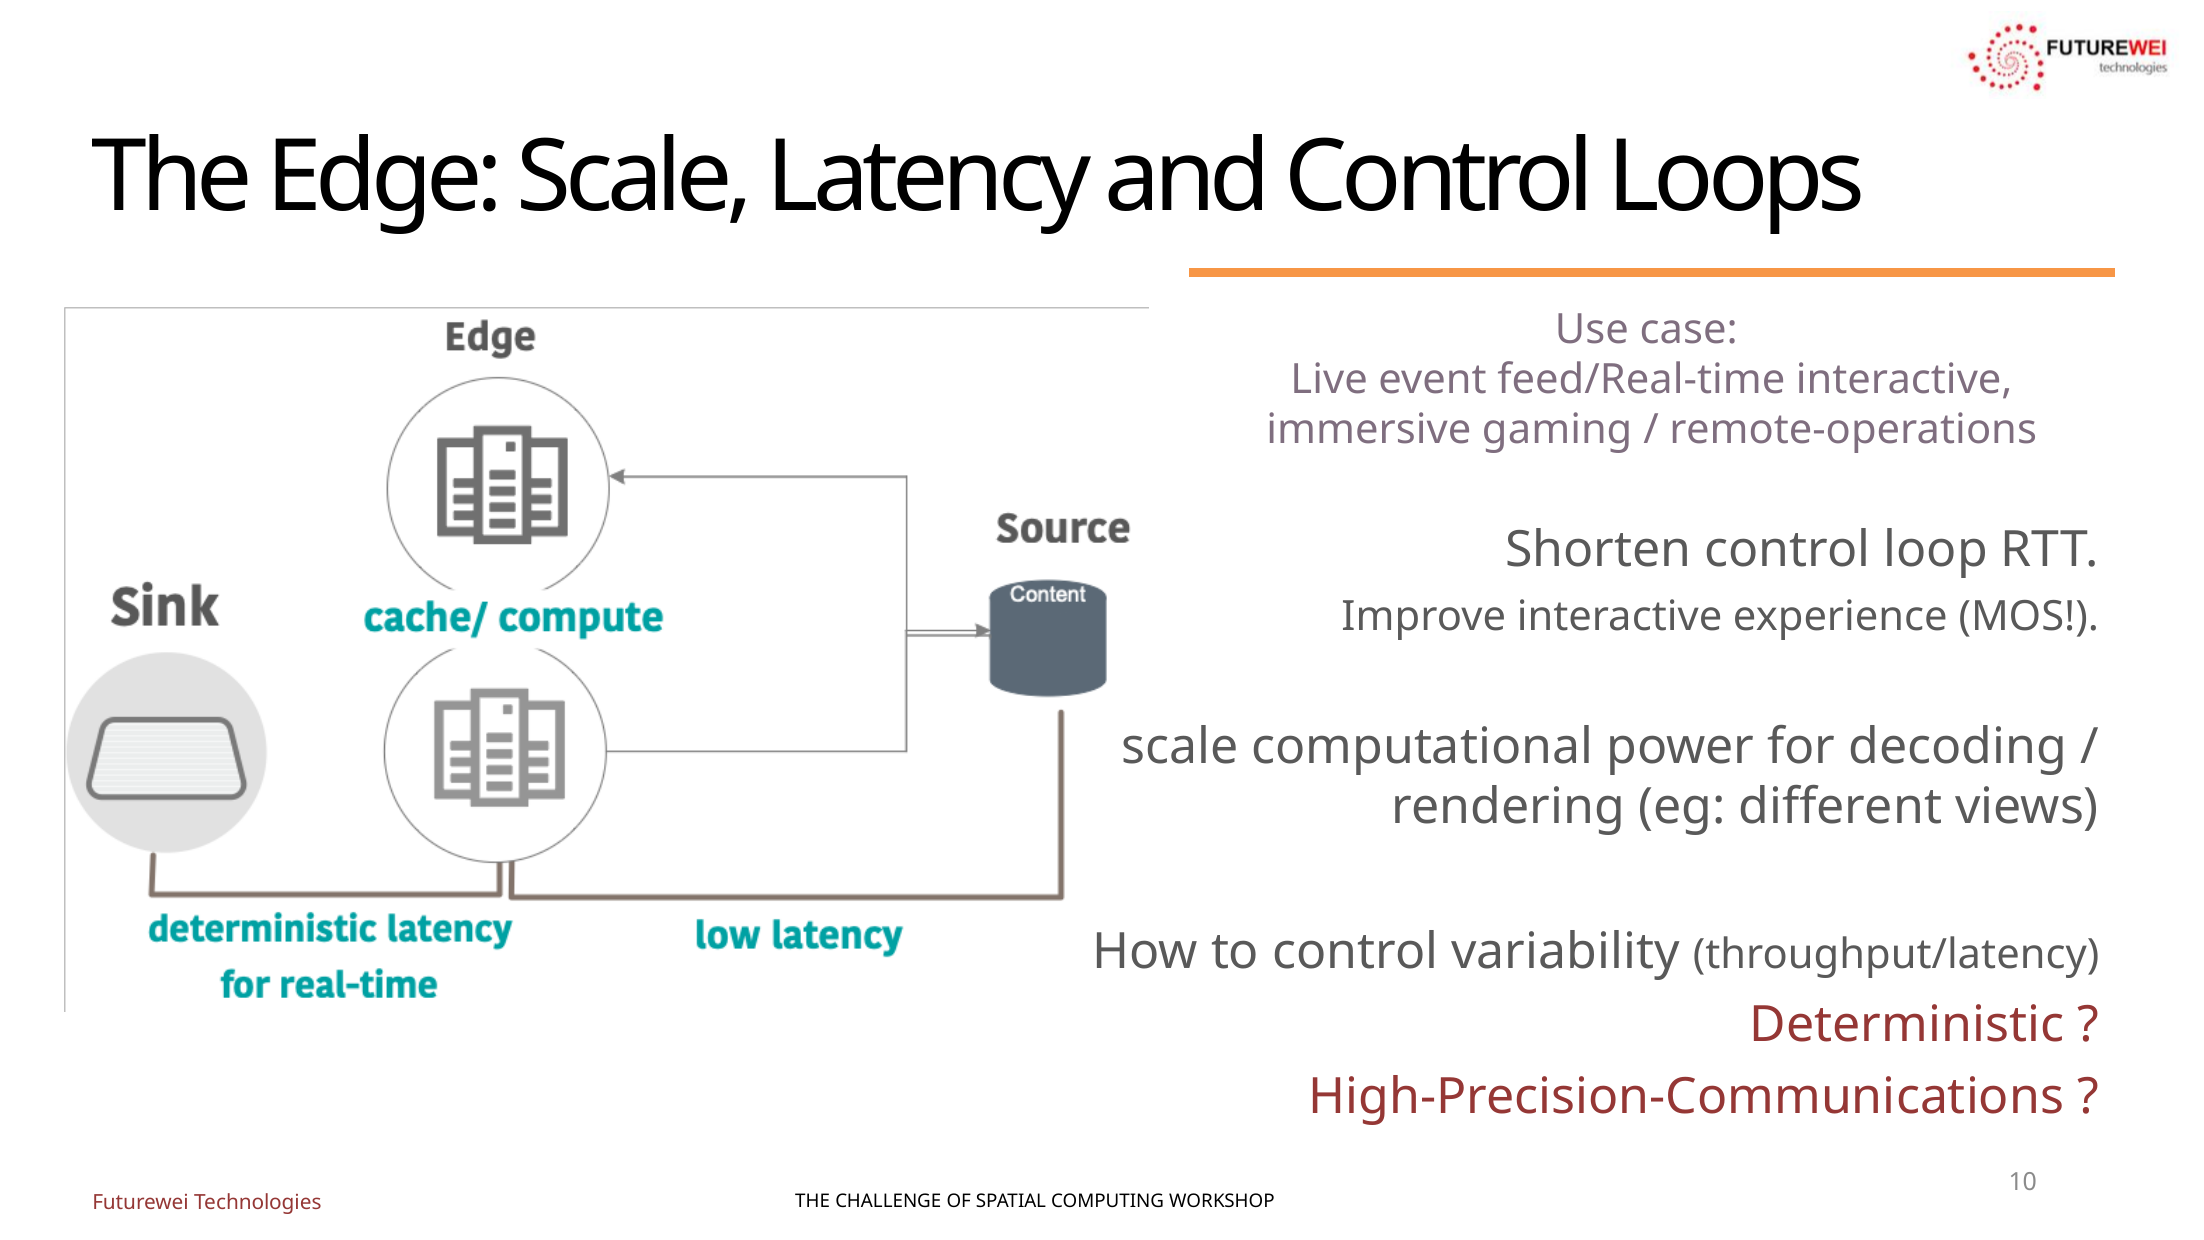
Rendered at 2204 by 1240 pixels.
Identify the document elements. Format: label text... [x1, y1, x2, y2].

title The Edge: Scale, Latency and Control Loops [89, 64, 1990, 274]
picture [1933, 11, 2199, 99]
picture [63, 306, 1149, 1013]
list Shorten control loop RTT. Improve interactive experience (MOS!). scale computational power for decoding / rendering (eg: different views) How to control variability (throughput/latency) Deterministic ? High-Precision-Communications ? [1051, 482, 2115, 1158]
slide_number 10 [1556, 1158, 2053, 1215]
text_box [1188, 268, 2115, 486]
